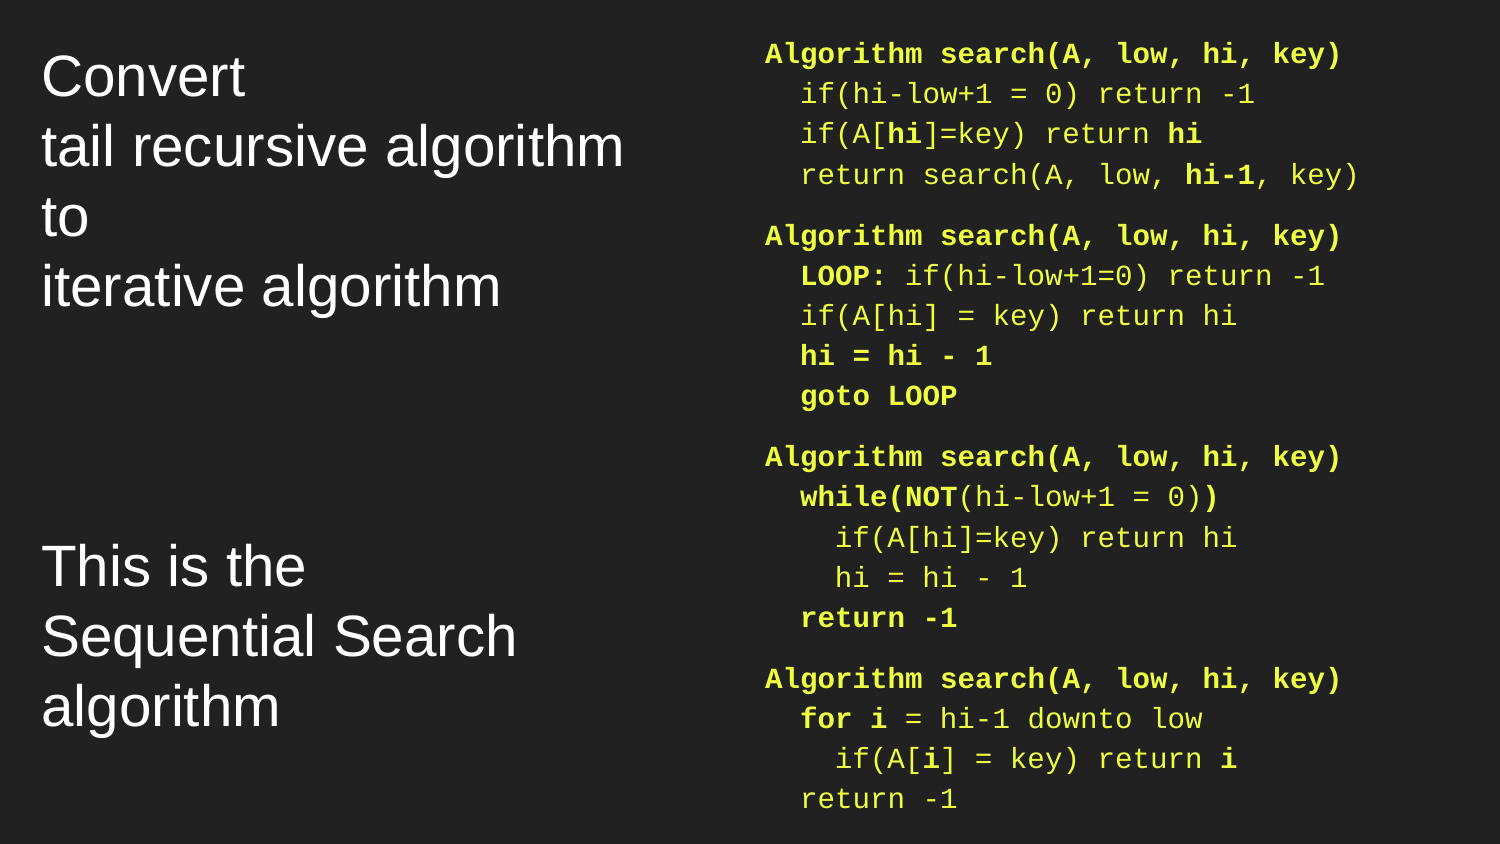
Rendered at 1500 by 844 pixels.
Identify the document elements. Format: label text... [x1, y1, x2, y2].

title Convert tail recursive algorithm to iterative algorithm This is the Sequential Search algorithm [26, 23, 700, 790]
list Algorithm search(A, low, hi, key) if(hi-low+1 = 0) return -1 if(A[hi]=key) return hi return search(A, low, hi-1, key) Algorithm search(A, low, hi, key) LOOP: if(hi-low+1=0) return -1 if(A[hi] = key) return hi hi = hi - 1 goto LOOP Algorithm search(A, low, hi, key) while(NOT(hi-low+1 = 0)) if(A[hi]=key) return hi hi = hi - 1 return -1 Algorithm search(A, low, hi, key) for i = hi-1 downto low if(A[i] = key) return i return -1 [750, 14, 1466, 829]
